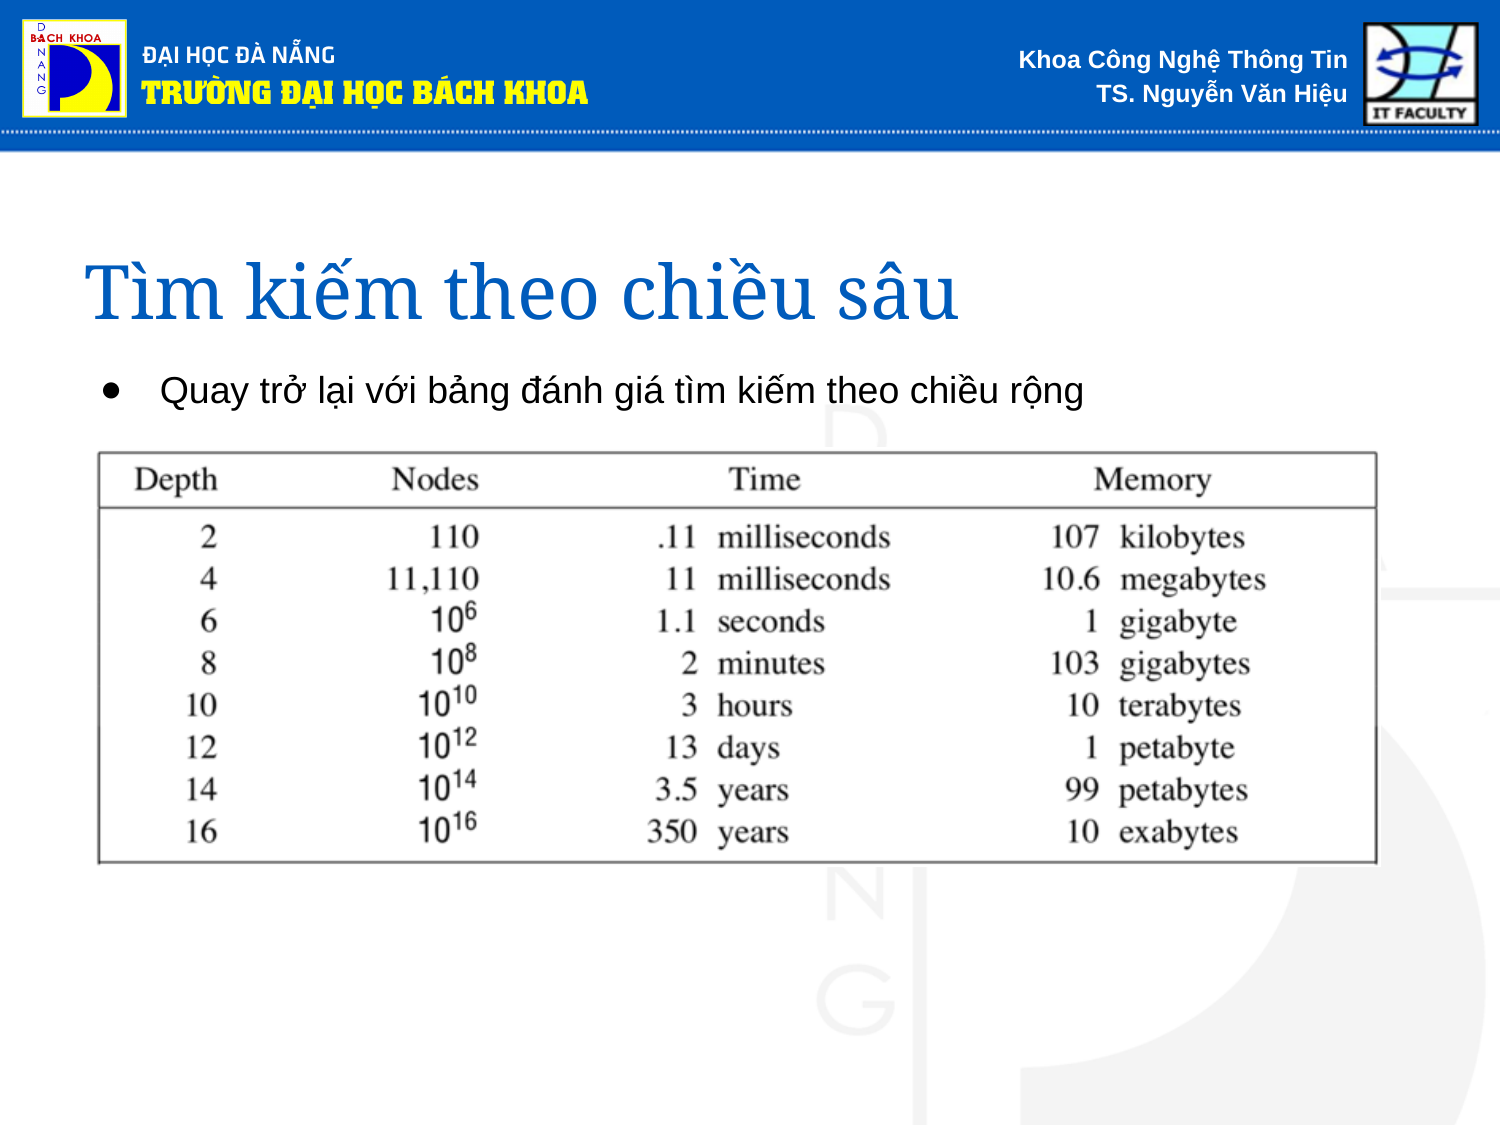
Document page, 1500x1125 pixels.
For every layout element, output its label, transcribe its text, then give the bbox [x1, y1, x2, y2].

title Tìm kiếm theo chiều sâu [69, 164, 1369, 343]
list Quay trở lại với bảng đánh giá tìm kiếm theo chiều rộng b = 10, 1 giây kiểm tra được 1 triệu nodes, lưu 1 node mất 1.000byte Với d = 16, có thể giảm dung lượng bộ nhớ từ 10 exabyte trên BFS xuống bao nhiêu ….. trên tìm kiếm theo chiều sâu(DFS) ? [69, 358, 1456, 1101]
picture [0, 0, 1500, 1125]
